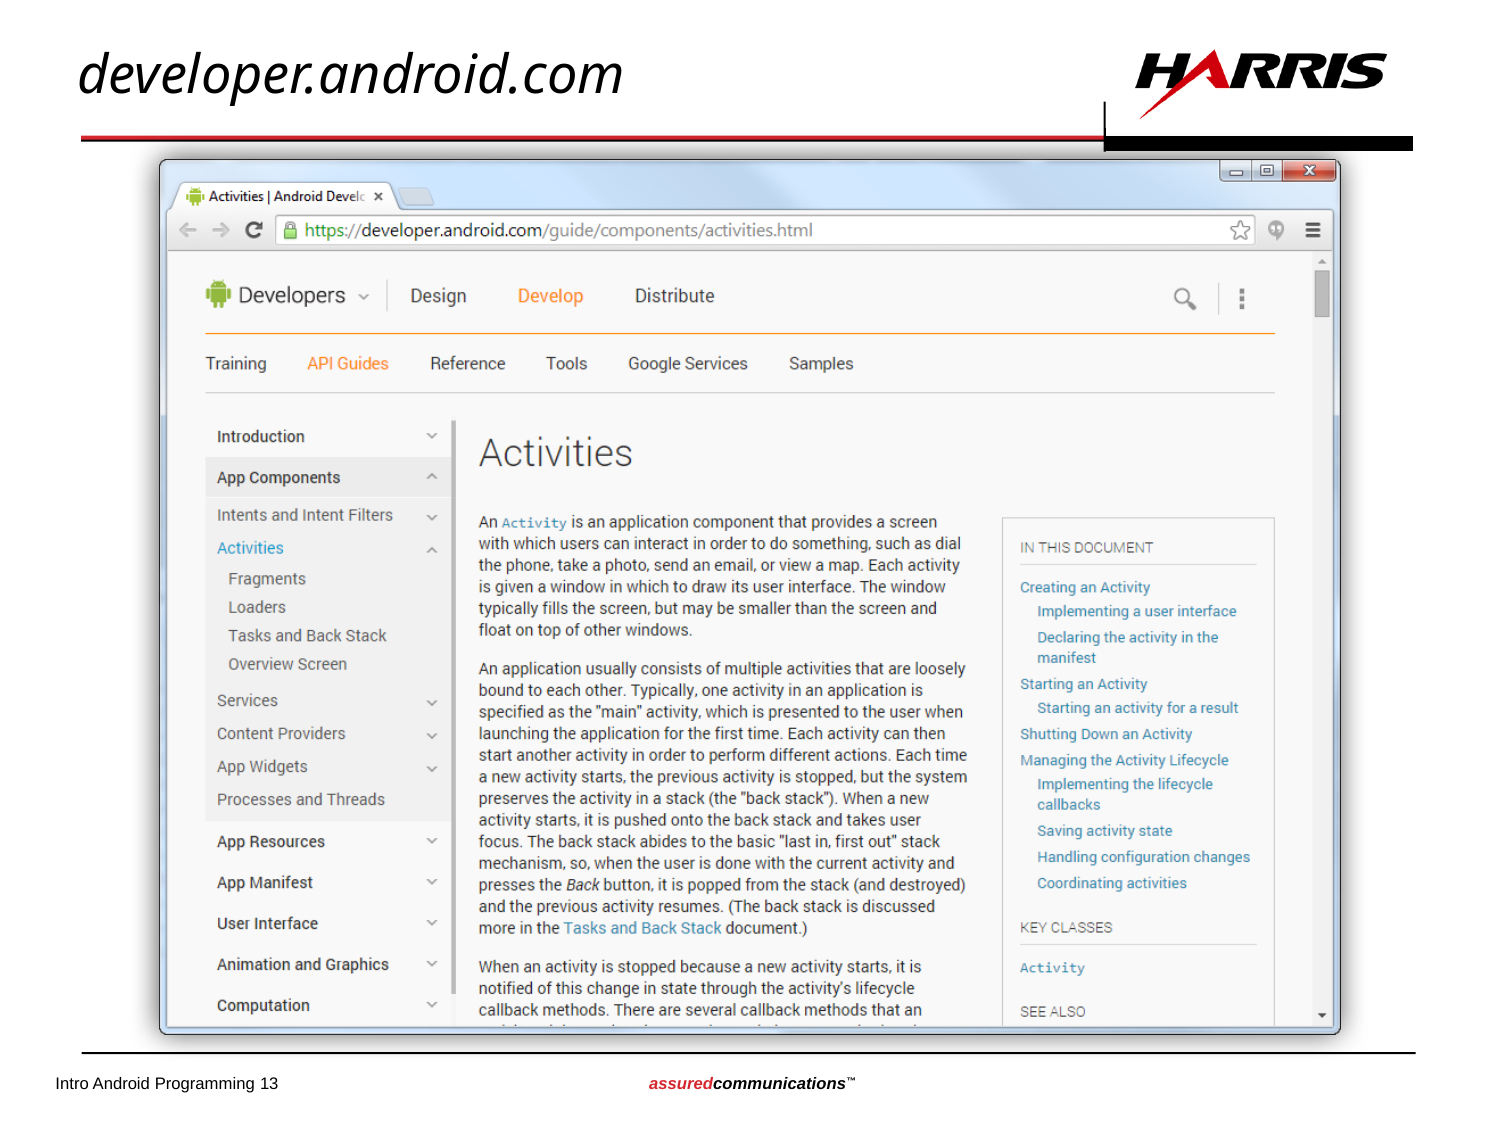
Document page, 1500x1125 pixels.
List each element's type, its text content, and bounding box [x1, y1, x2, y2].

picture [1135, 49, 1387, 119]
title developer.android.com [62, 27, 951, 117]
picture [159, 159, 1341, 1035]
